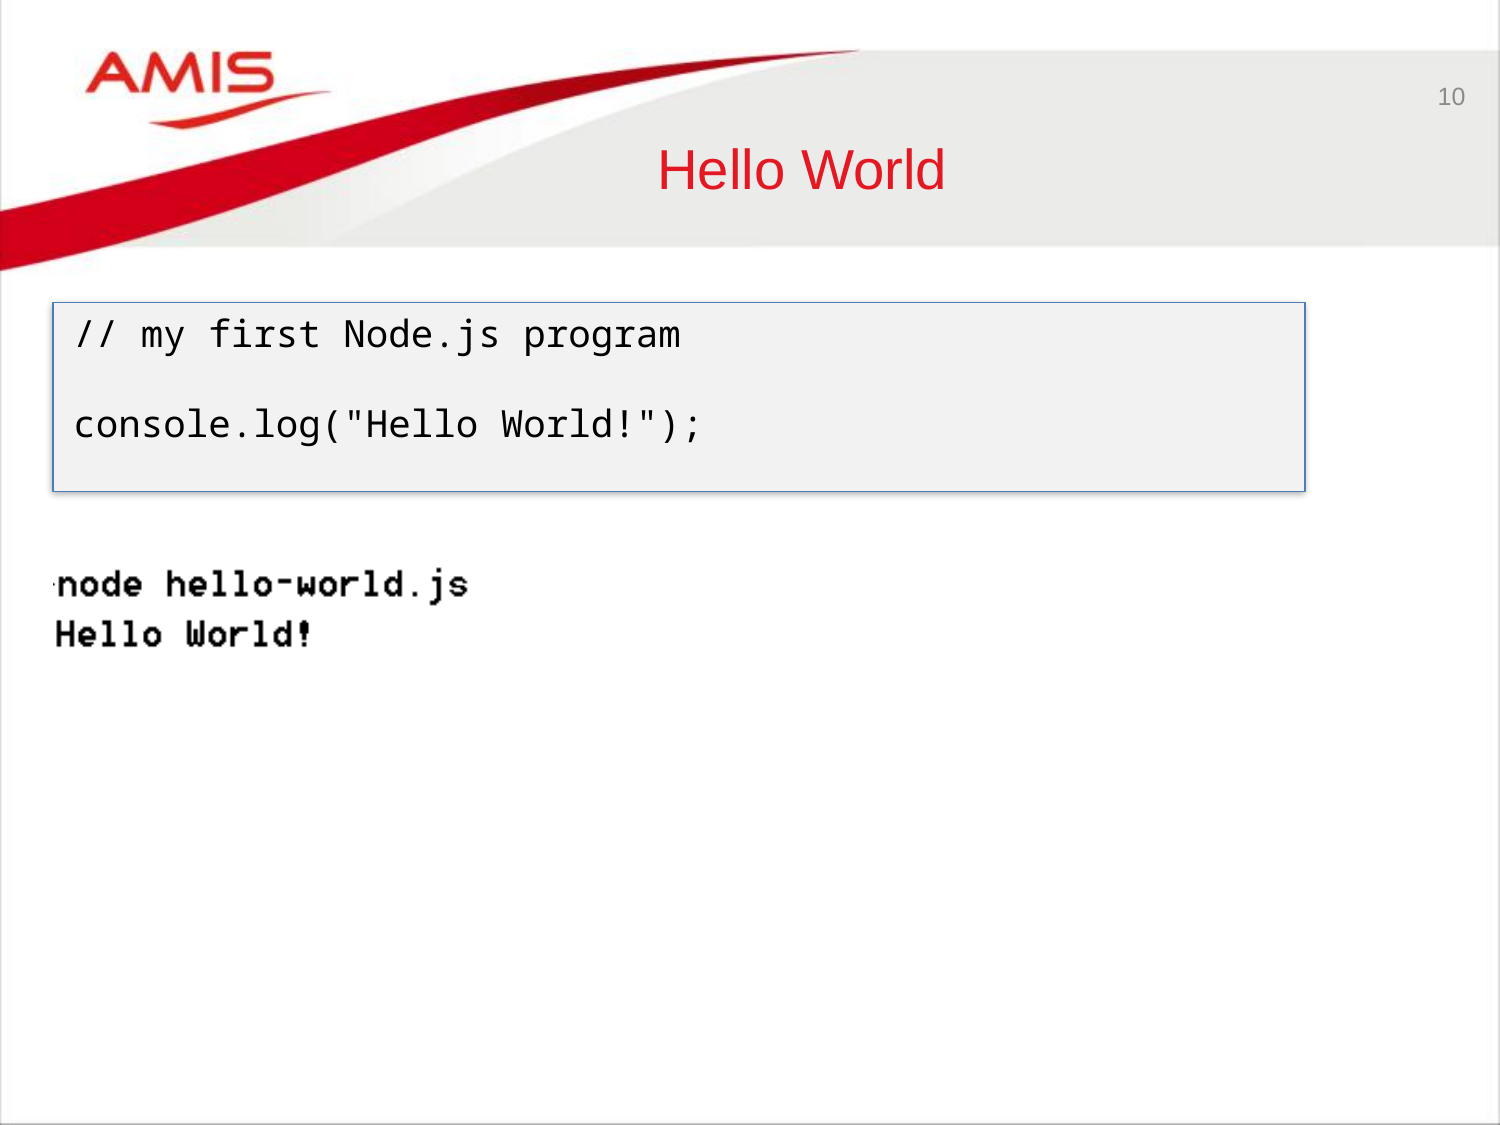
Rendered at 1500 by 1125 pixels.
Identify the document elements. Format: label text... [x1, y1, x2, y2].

picture [0, 0, 1500, 1125]
text_box [52, 302, 1306, 492]
slide_number 10 [1328, 54, 1481, 138]
title Hello World [657, 90, 1447, 253]
text_box // my first Node.js program console.log("Hello World!"); [58, 302, 719, 453]
